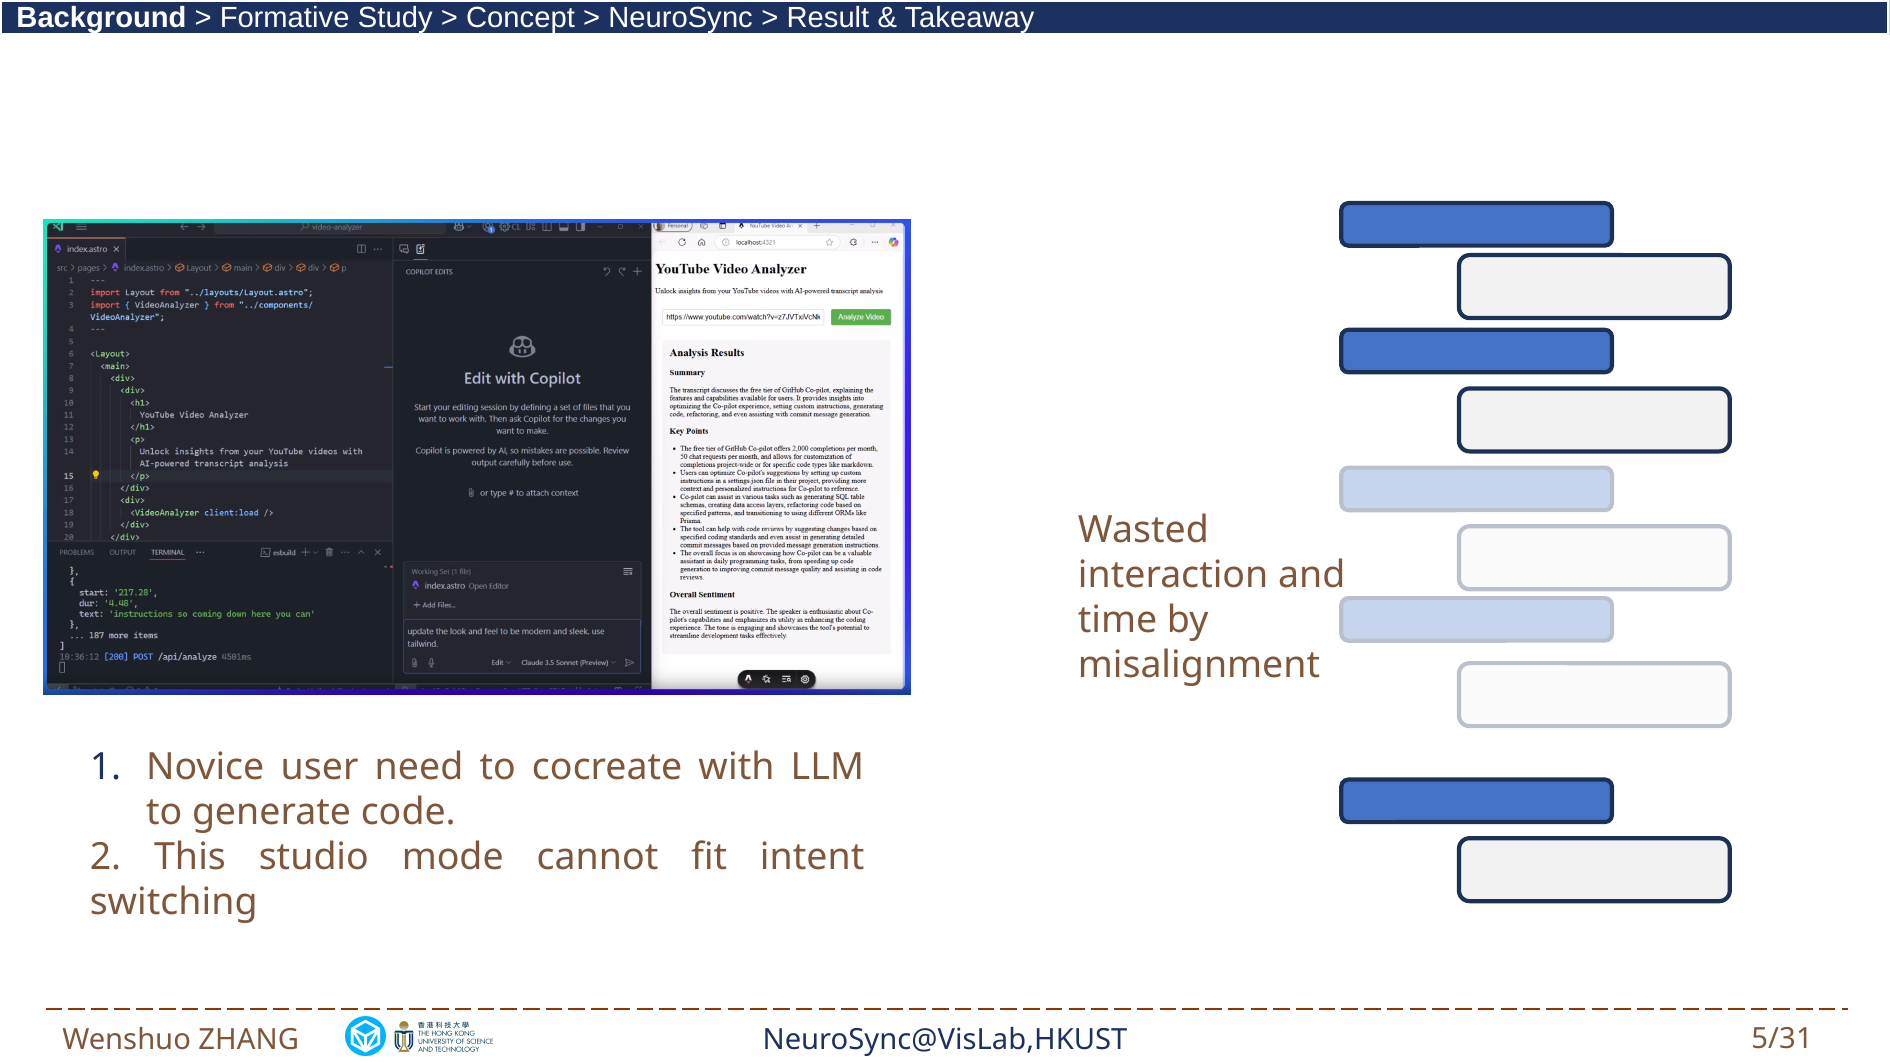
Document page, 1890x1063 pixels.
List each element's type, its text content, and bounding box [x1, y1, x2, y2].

text_box [1456, 386, 1732, 454]
text_box [1339, 327, 1615, 375]
text_box [1316, 456, 1813, 749]
text_box Background > Formative Study > Concept > NeuroSync > Result & Takeaway [1, 0, 1506, 41]
picture [42, 219, 911, 695]
picture [345, 1016, 358, 1029]
text_box [1339, 200, 1615, 248]
picture [351, 1021, 380, 1052]
text_box [1456, 252, 1732, 321]
text_box Wasted interaction and time by misalignment [1045, 496, 1408, 603]
text_box Novice user need to cocreate with LLM to generate code. 2. This studio mode cannot fit intent switching [57, 733, 882, 850]
picture [373, 1016, 508, 1056]
text_box 5/31 [1736, 1012, 1849, 1063]
text_box [1456, 836, 1732, 904]
picture [345, 1043, 358, 1056]
text_box [1339, 777, 1615, 825]
